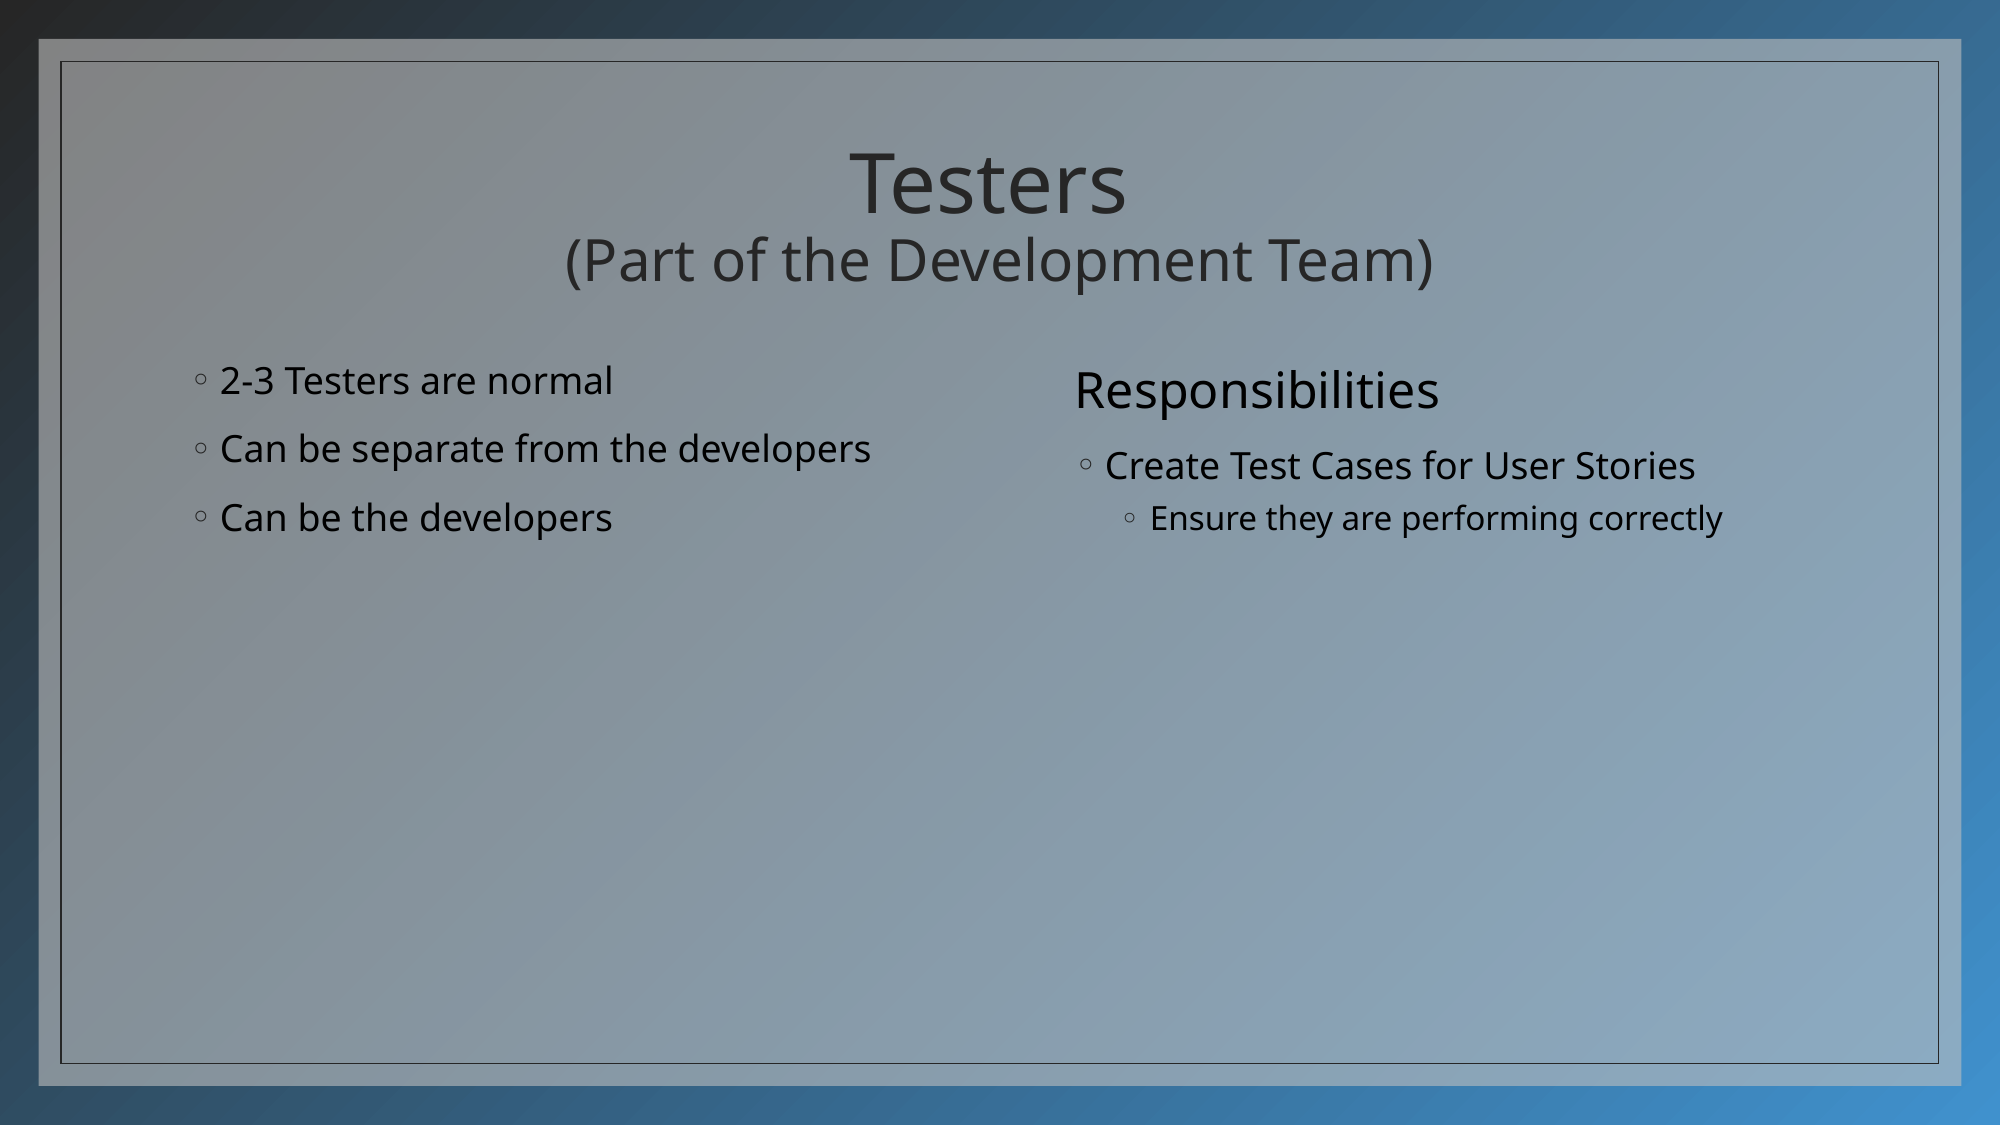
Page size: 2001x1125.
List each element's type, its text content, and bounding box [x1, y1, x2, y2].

list 2-3 Testers are normal Can be separate from the developers Can be the developers [174, 345, 940, 960]
list Responsibilities Create Test Cases for User Stories Ensure they are performing correctly [1059, 345, 1825, 960]
title Testers (Part of the Development Team) [174, 105, 1825, 331]
